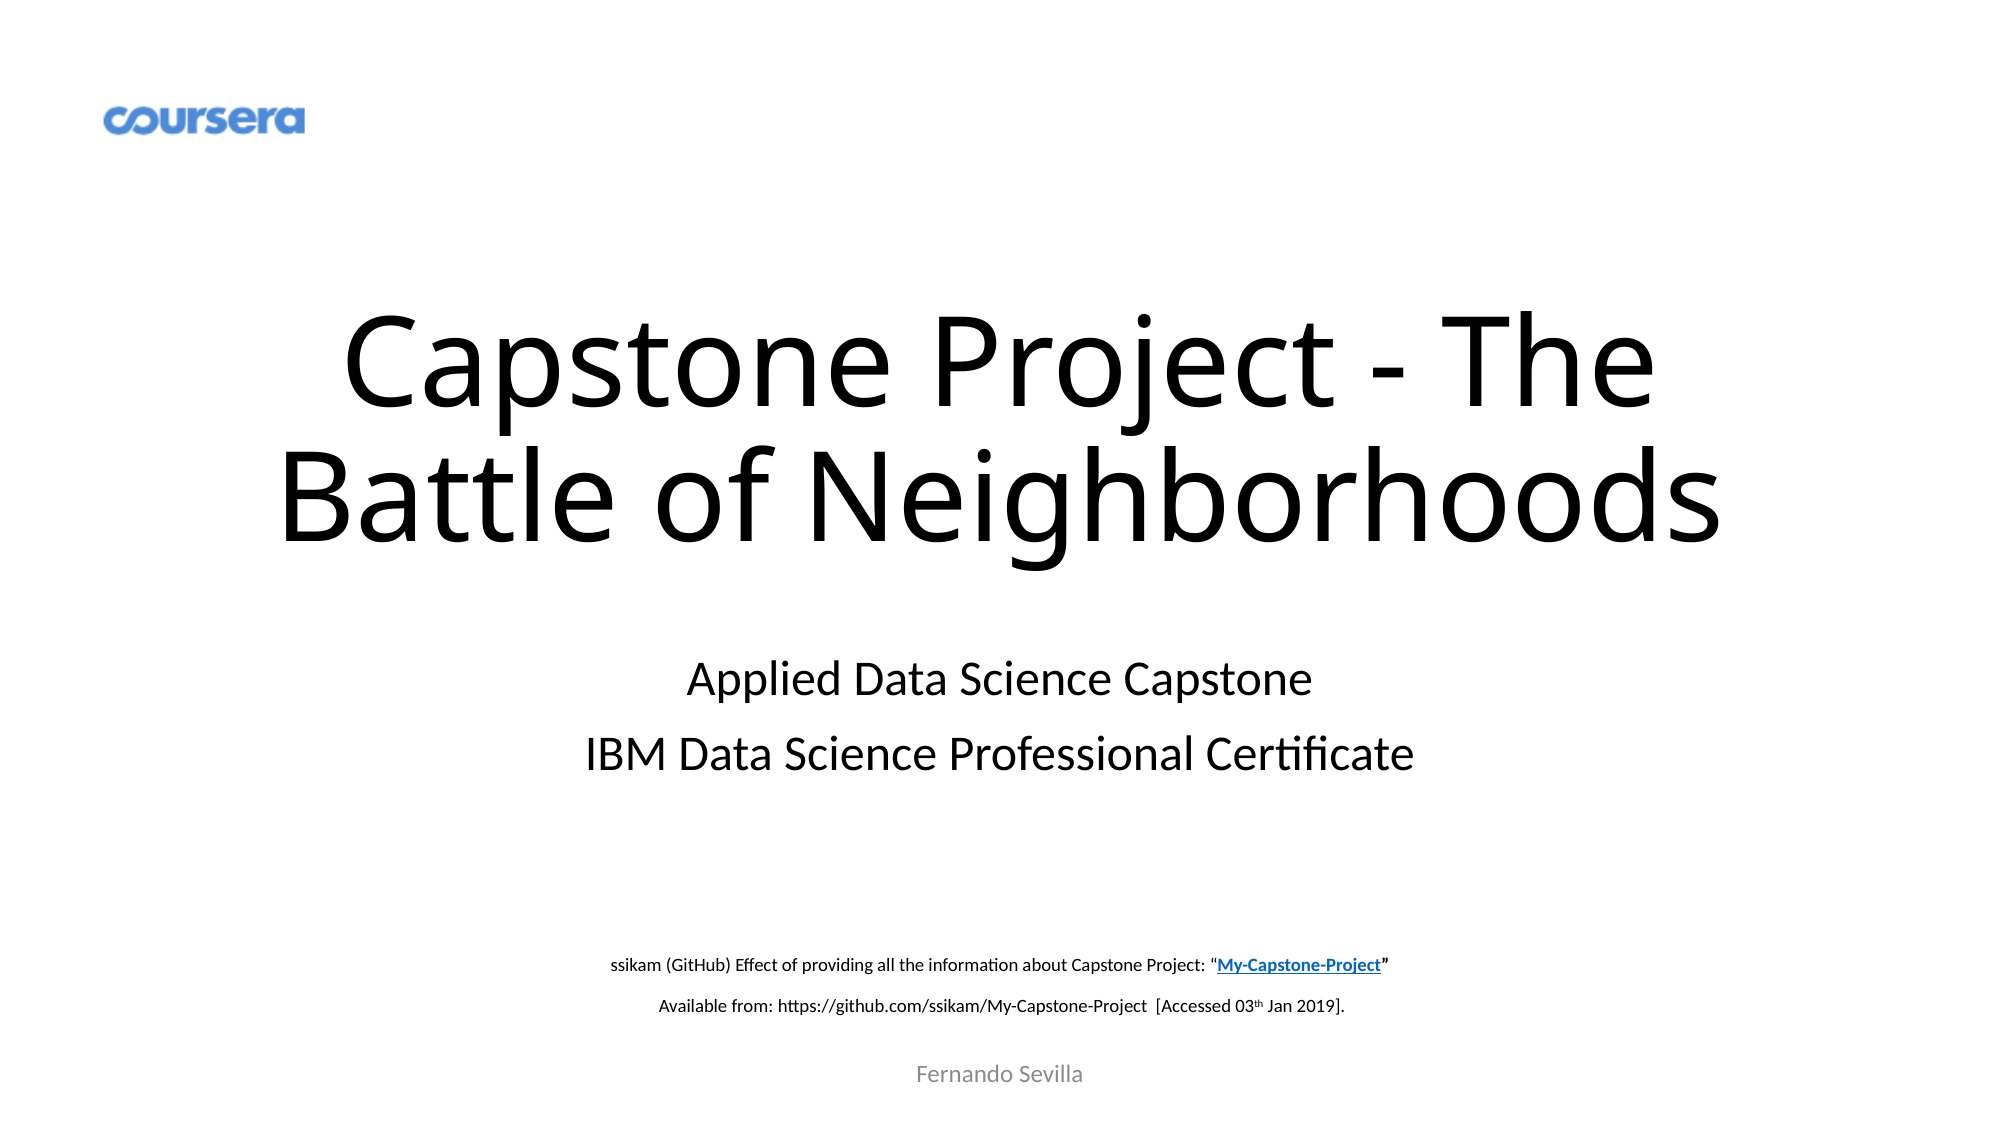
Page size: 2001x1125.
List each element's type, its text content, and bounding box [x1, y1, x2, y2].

picture [77, 78, 343, 164]
footer Fernando Sevilla [662, 1042, 1338, 1103]
subtitle ssikam (GitHub) Effect of providing all the information about Capstone Project: “My-Capstone-Project” Available from: https://github.com/ssikam/My-Capstone-Project [Accessed 03th Jan 2019]. [249, 947, 1750, 1031]
title Capstone Project - The Battle of Neighborhoods [249, 184, 1750, 576]
text_box Applied Data Science Capstone IBM Data Science Professional Certificate [249, 639, 1750, 870]
